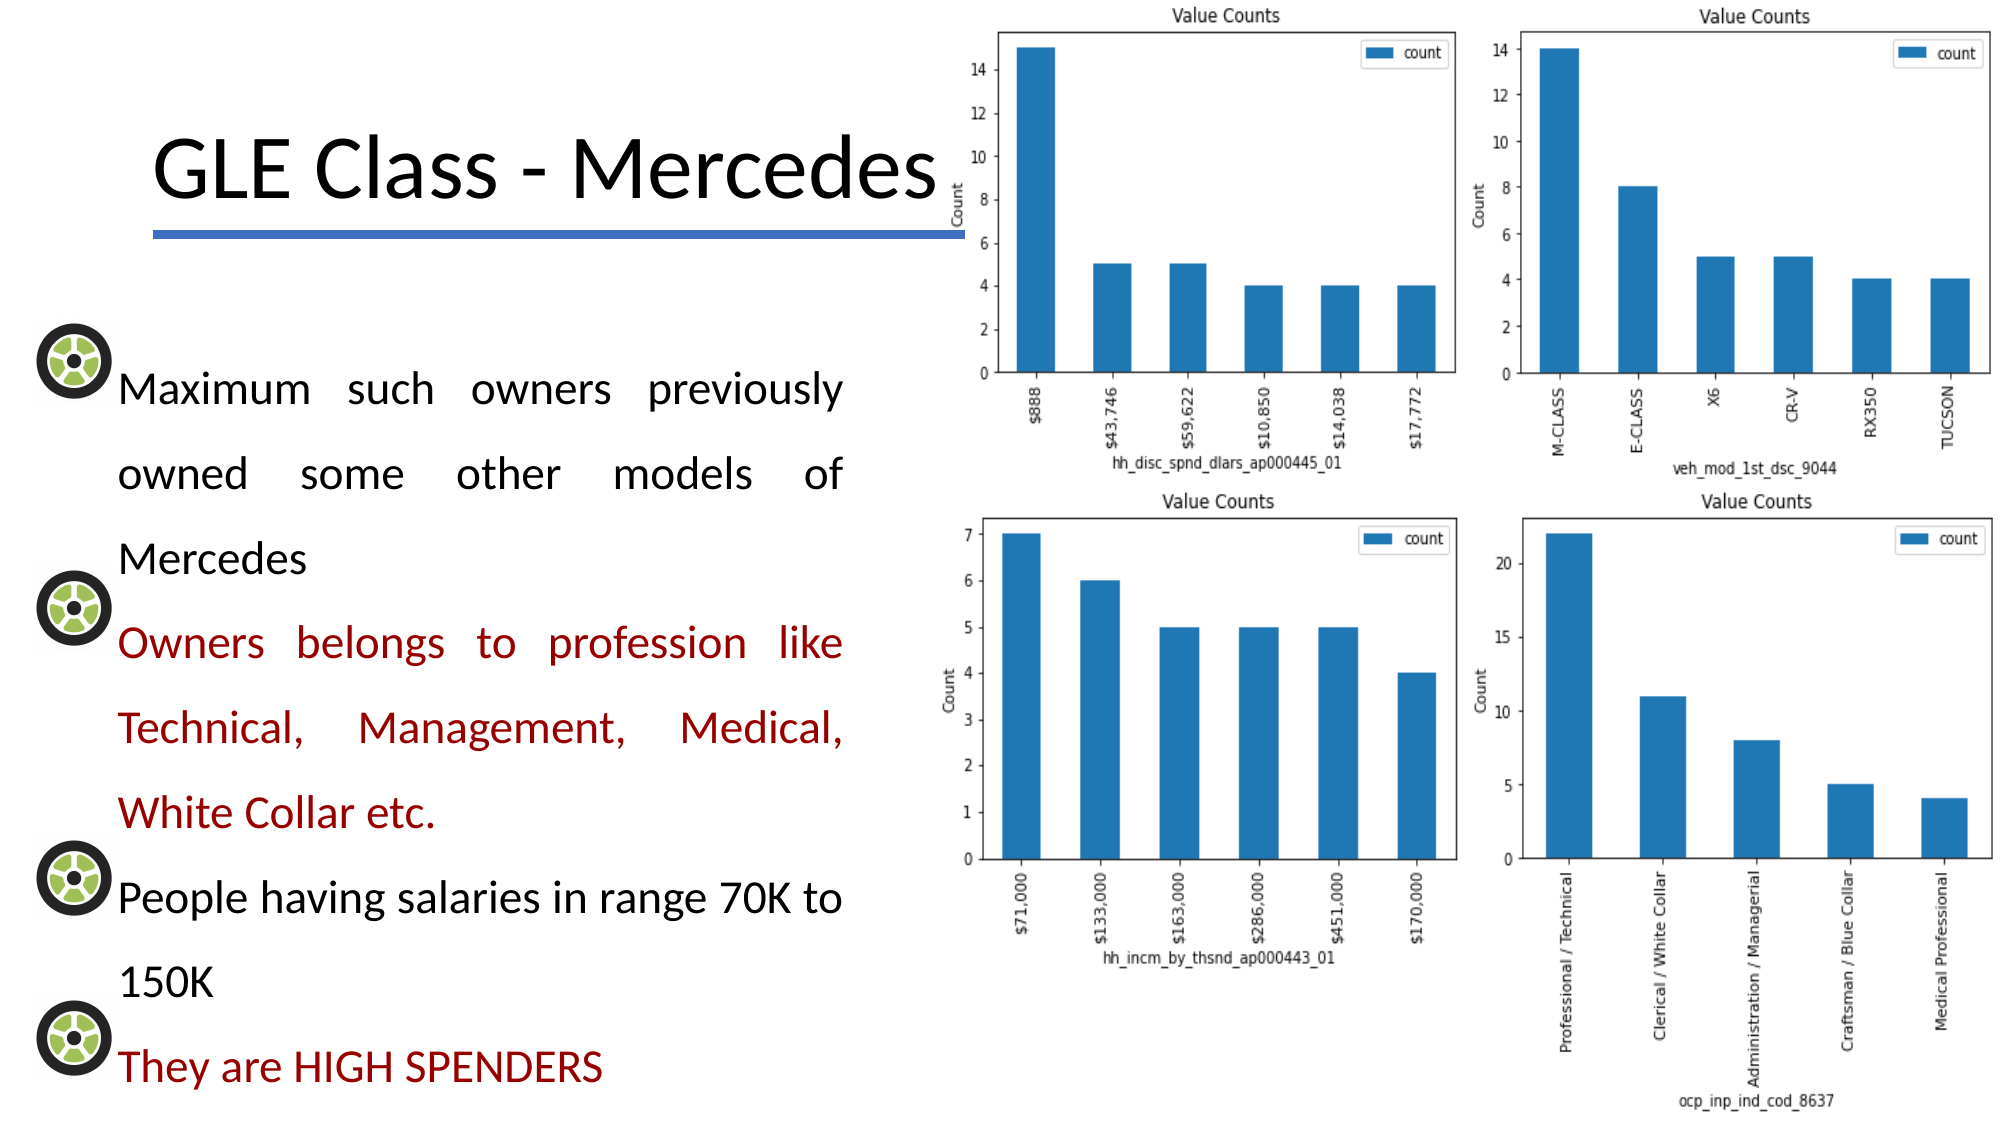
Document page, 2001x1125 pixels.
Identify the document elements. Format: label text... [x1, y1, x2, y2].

title GLE Class - Mercedes [137, 59, 937, 278]
picture [942, 0, 1464, 484]
picture [30, 835, 117, 921]
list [1467, 0, 1998, 481]
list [933, 482, 1466, 979]
picture [30, 565, 117, 652]
picture [1465, 482, 2000, 1121]
picture [30, 994, 117, 1081]
list Maximum such owners previously owned some other models of Mercedes Owners belongs to profession like Technical, Management, Medical, White Collar etc. People having salaries in range 70K to 150K They are HIGH SPENDERS [53, 265, 859, 1105]
picture [30, 317, 117, 404]
